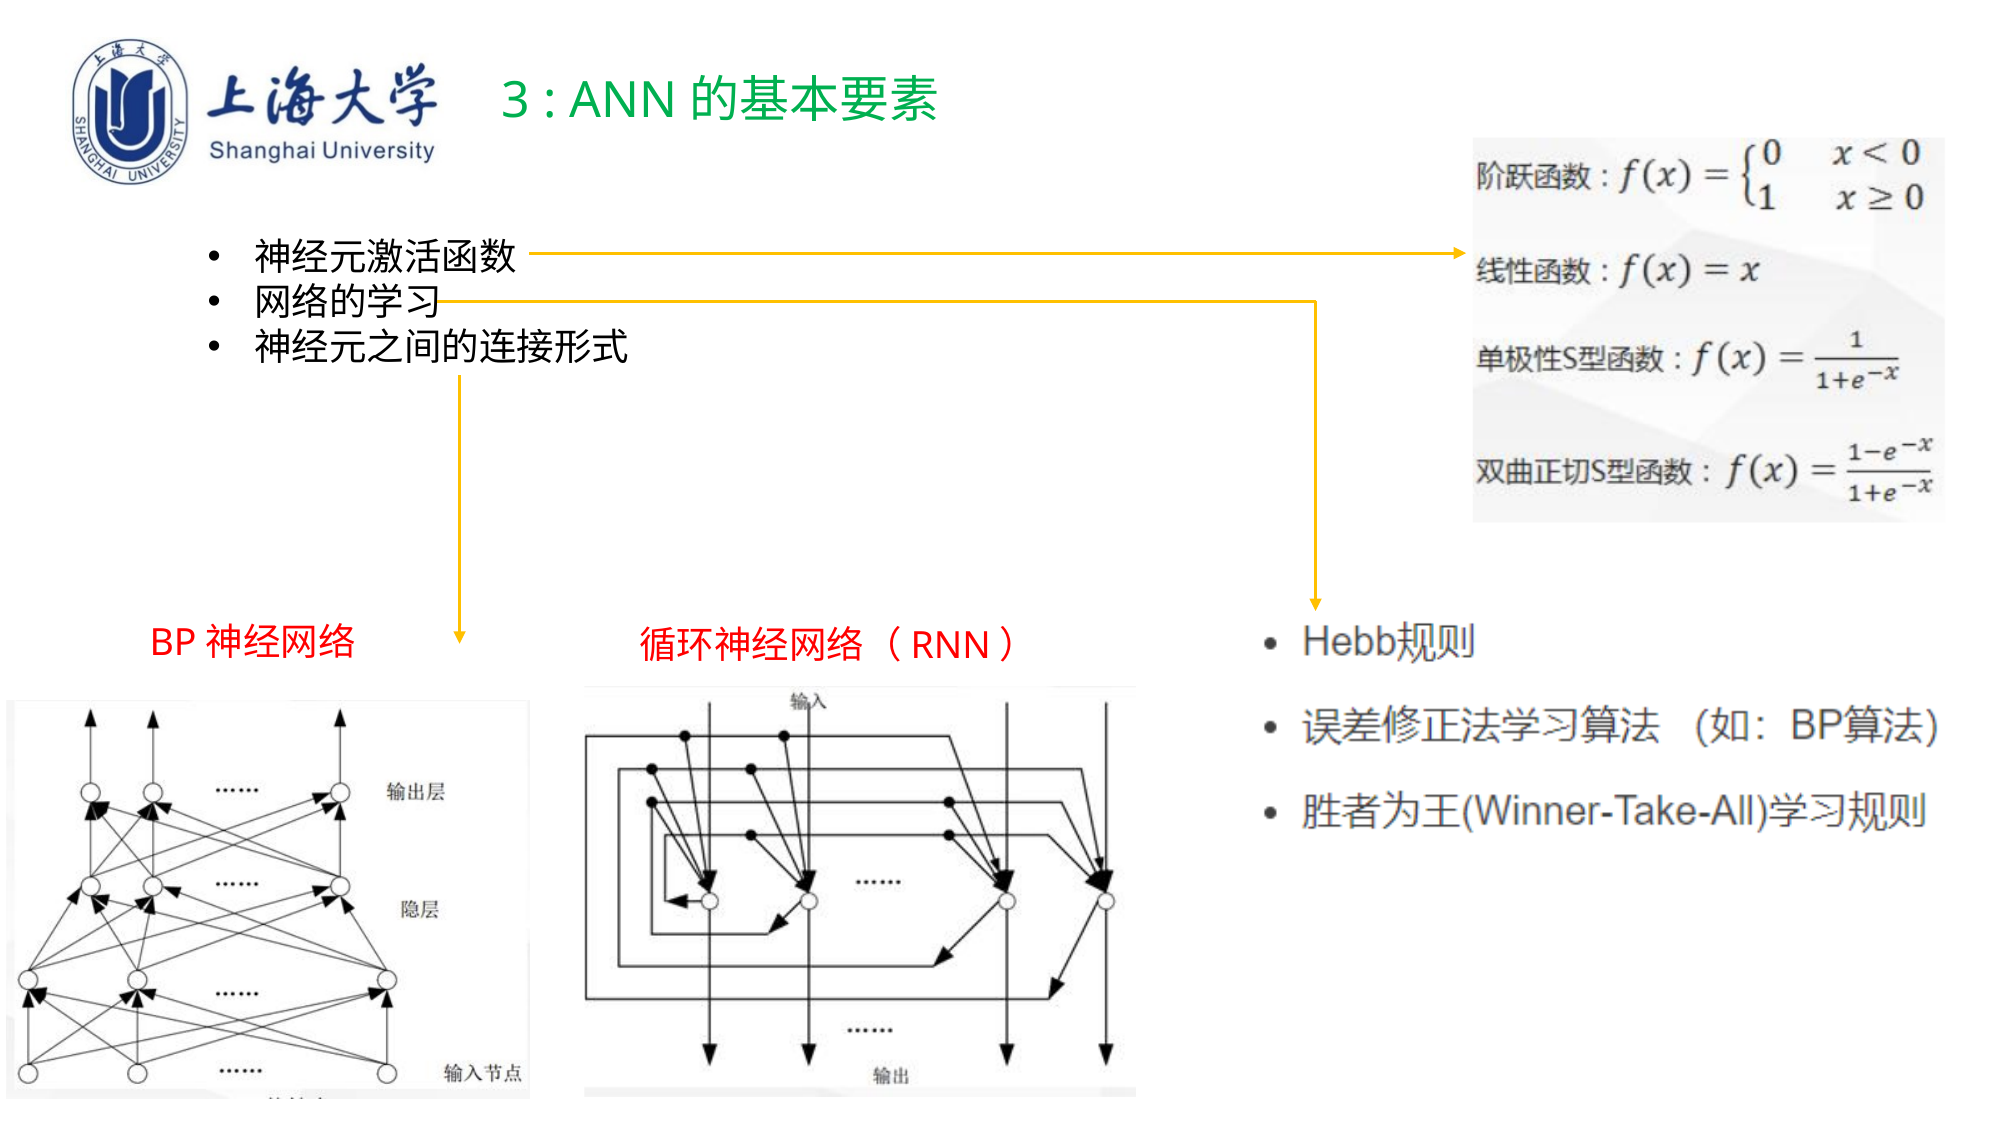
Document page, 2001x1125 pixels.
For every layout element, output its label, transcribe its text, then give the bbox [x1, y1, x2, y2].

picture [584, 686, 1136, 1097]
text_box 3 : ANN的基本要素 [487, 60, 1107, 135]
text_box BP神经网络 [134, 610, 379, 671]
text_box 循环神经网络（RNN） [624, 613, 1077, 674]
text_box 神经元激活函数 网络的学习 神经元之间的连接形式 [192, 225, 727, 376]
picture [1247, 598, 1973, 877]
picture [6, 700, 530, 1099]
picture [65, 37, 444, 186]
picture [1466, 135, 1955, 527]
